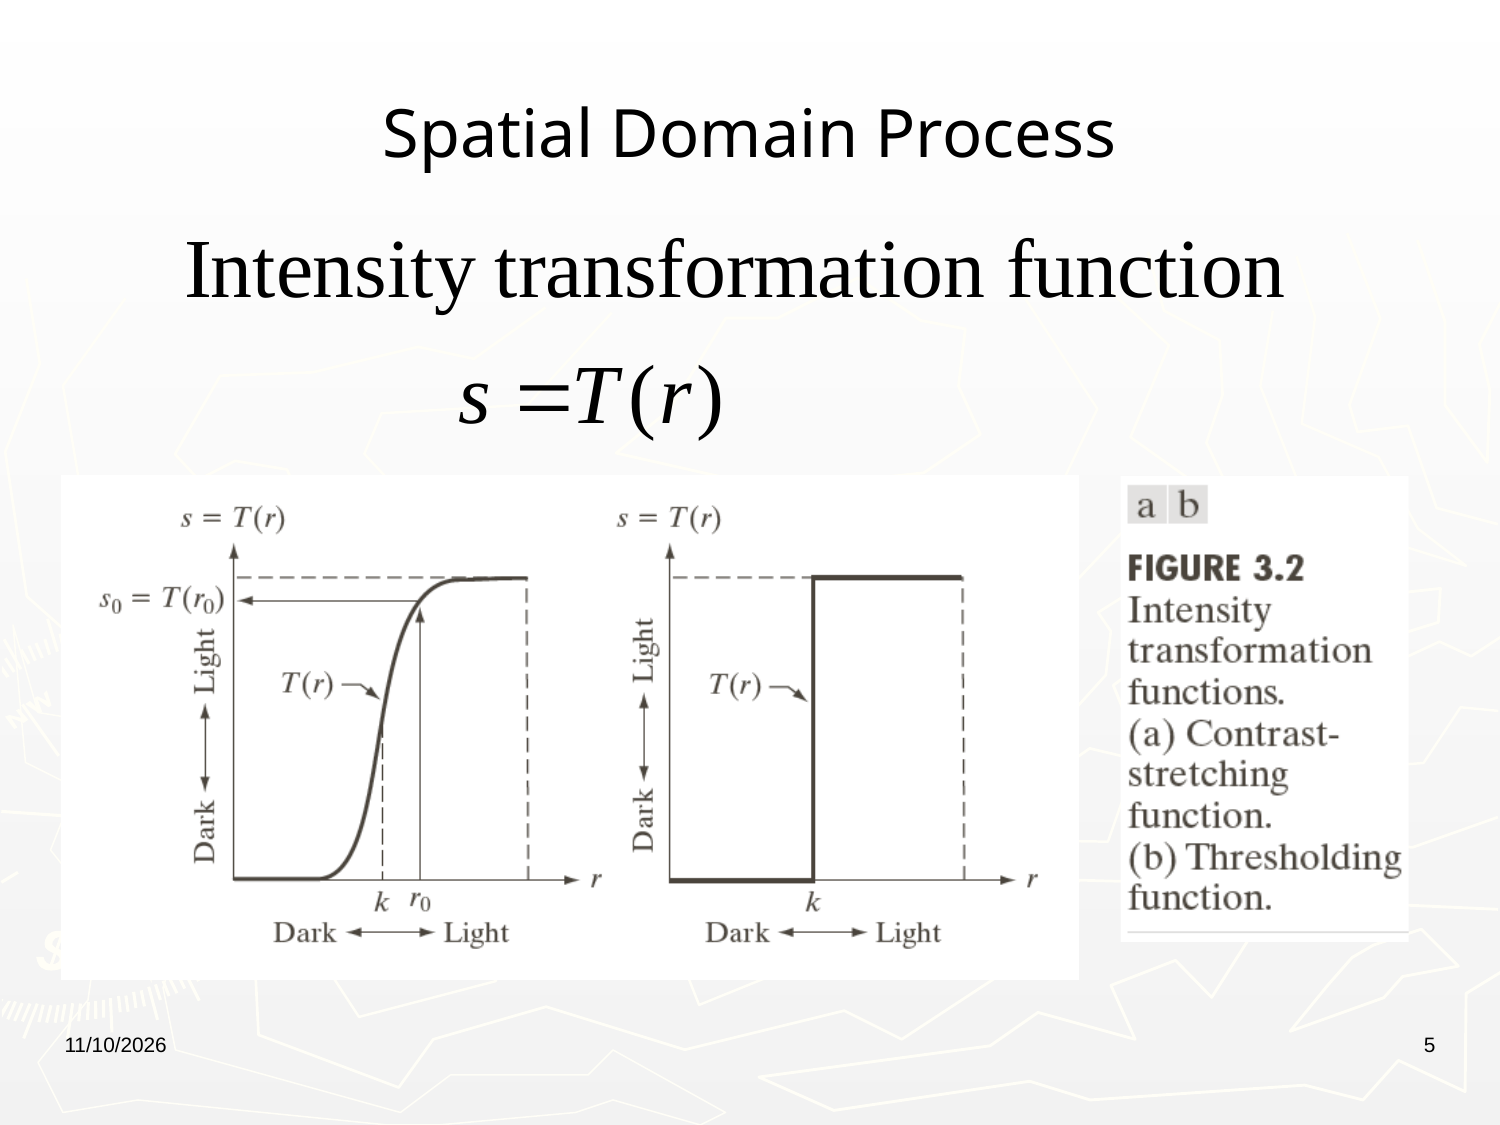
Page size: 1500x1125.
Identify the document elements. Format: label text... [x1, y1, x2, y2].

title Spatial Domain Process [49, 37, 1451, 225]
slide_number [49, 1024, 425, 1103]
slide_number 5 [1074, 1024, 1451, 1103]
picture [1120, 476, 1409, 942]
picture [60, 475, 1079, 980]
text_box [171, 221, 1304, 460]
